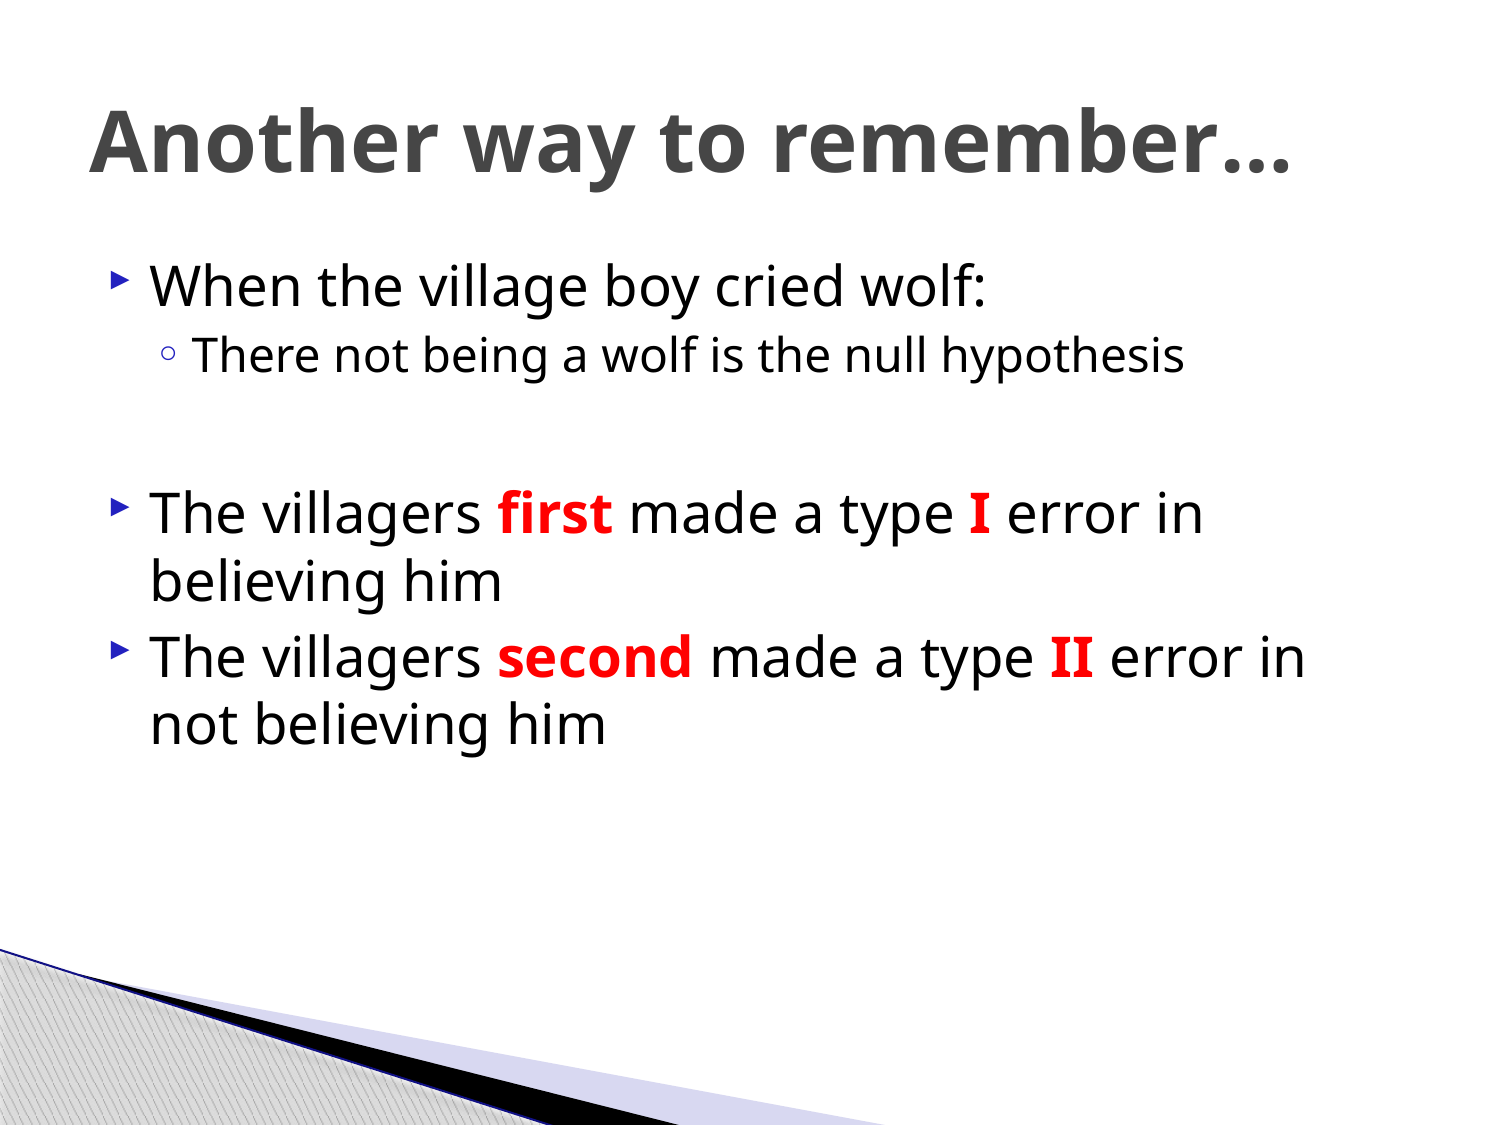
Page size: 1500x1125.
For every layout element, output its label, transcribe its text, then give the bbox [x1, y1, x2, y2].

title Another way to remember… [75, 45, 1425, 233]
list When the village boy cried wolf: There not being a wolf is the null hypothesis The villagers first made a type I error in believing him The villagers second made a type II error in not believing him [75, 243, 1425, 986]
